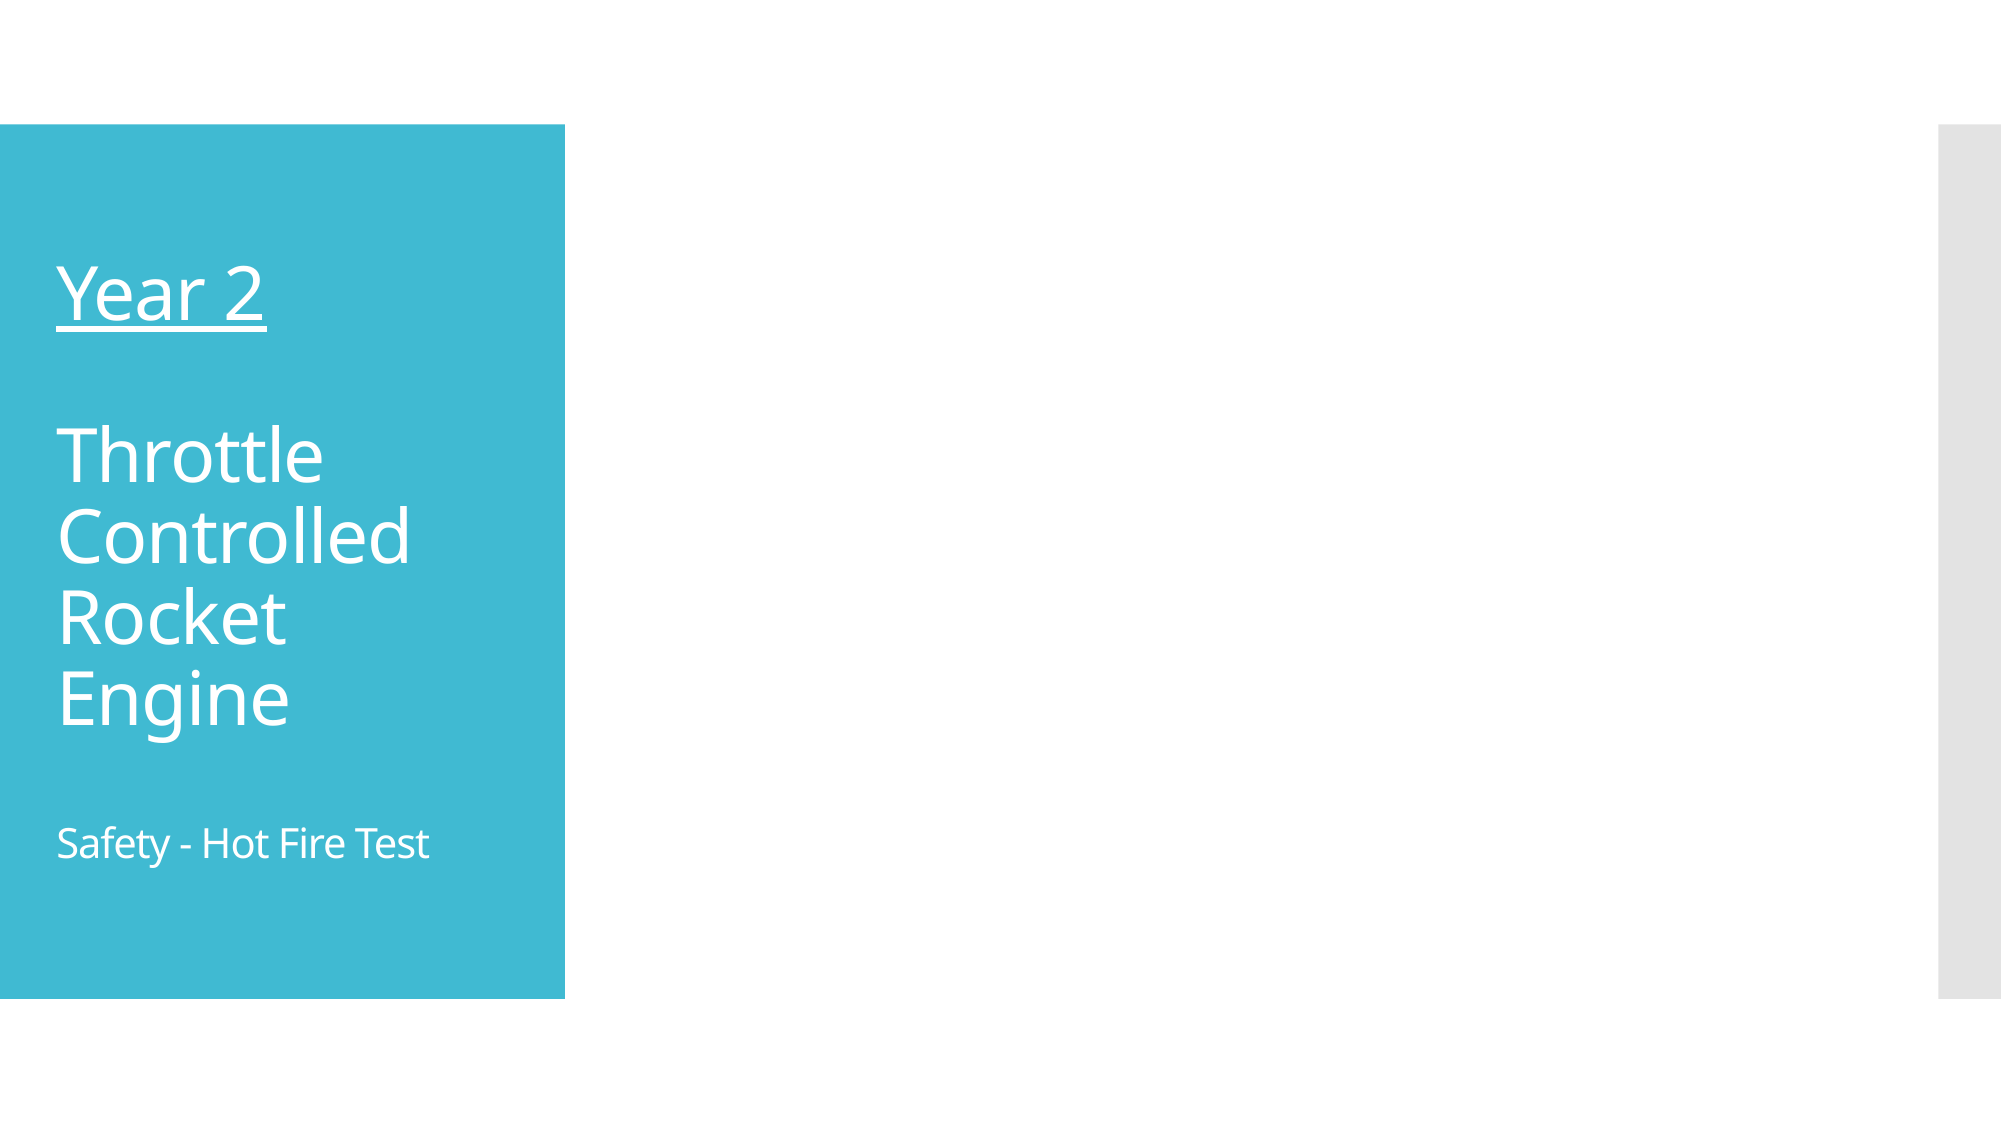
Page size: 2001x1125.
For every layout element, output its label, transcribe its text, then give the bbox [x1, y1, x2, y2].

title Year 2 Throttle Controlled Rocket Engine Safety - Hot Fire Test [41, 184, 525, 940]
